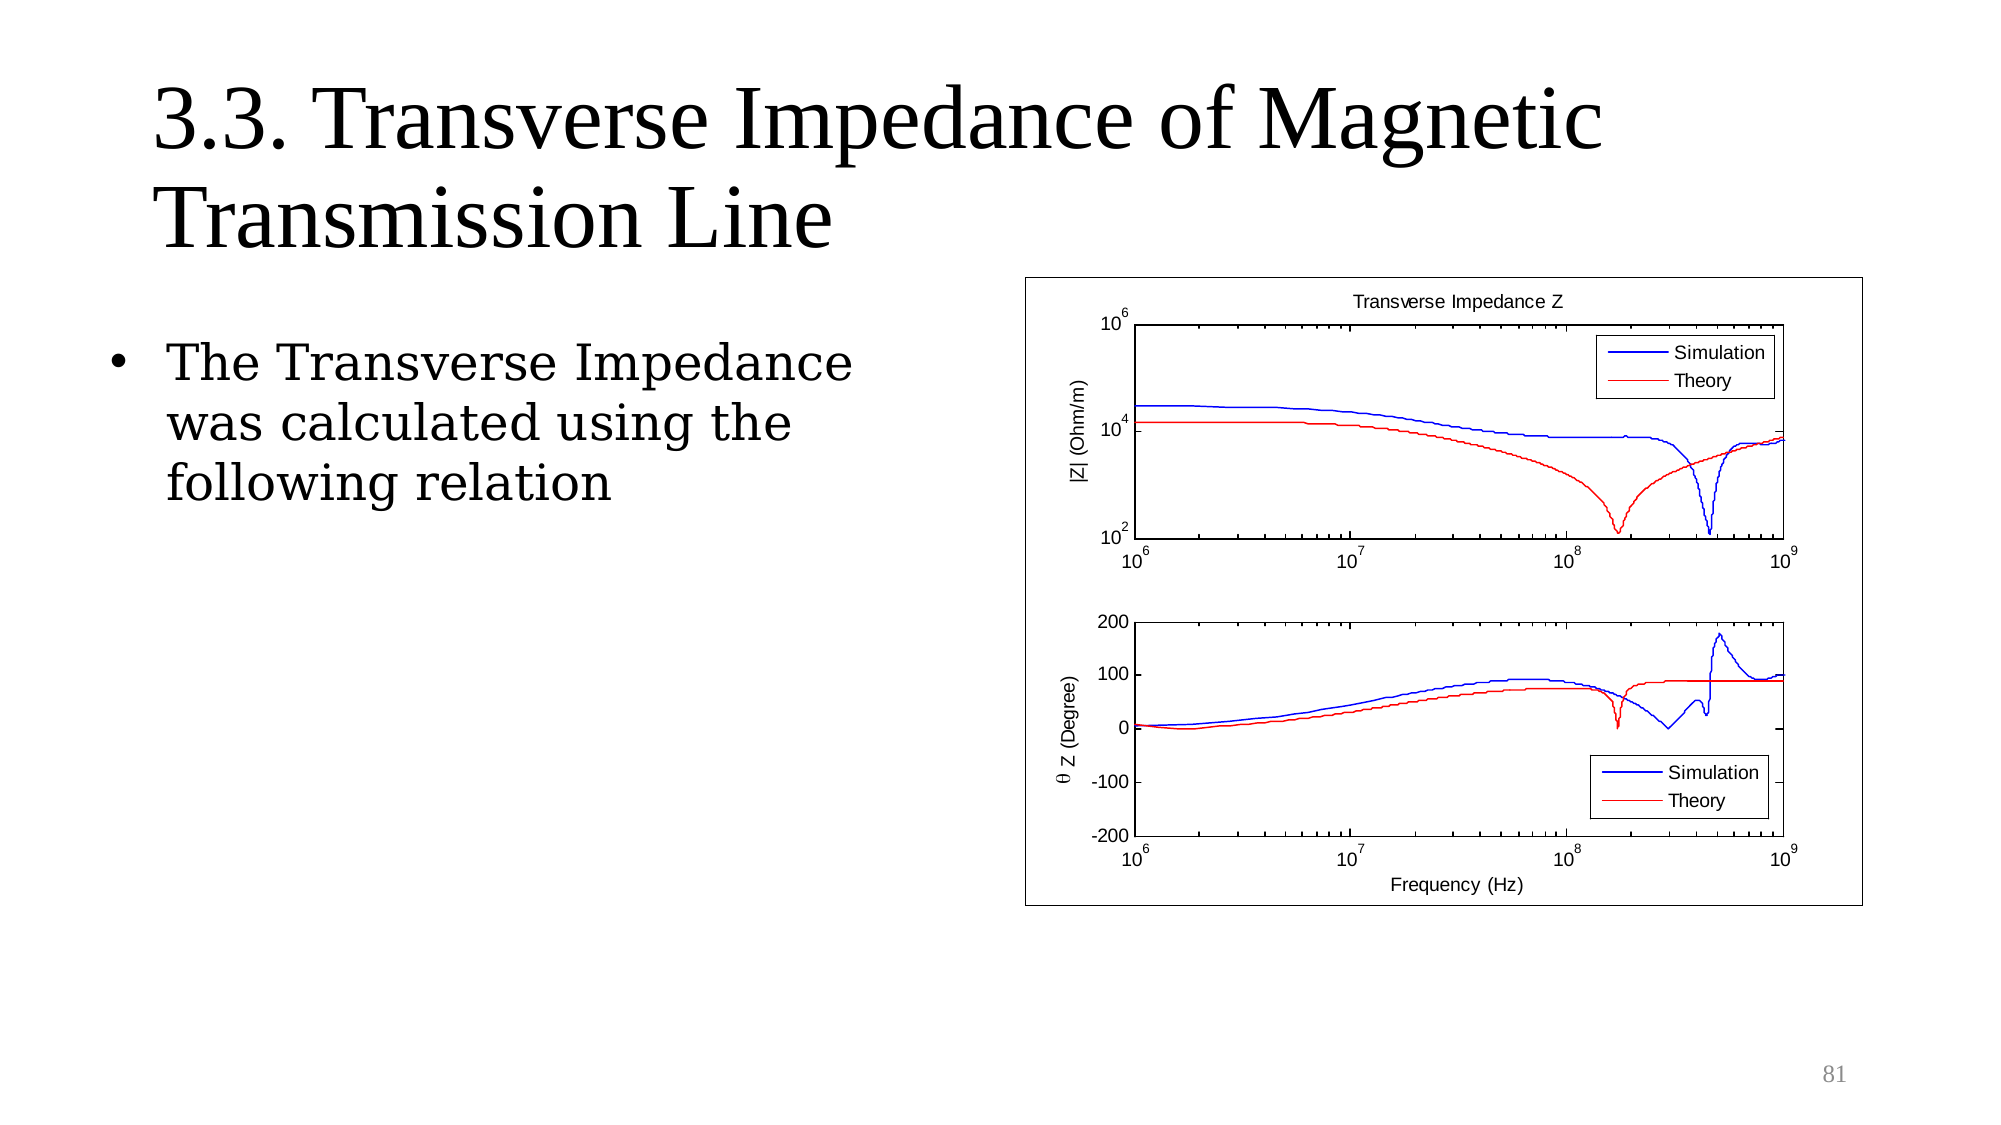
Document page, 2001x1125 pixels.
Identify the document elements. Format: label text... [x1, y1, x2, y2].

title 3.3. Transverse Impedance of Magnetic Transmission Line [137, 59, 1863, 278]
picture [1025, 277, 1863, 906]
slide_number 81 [1412, 1042, 1863, 1103]
